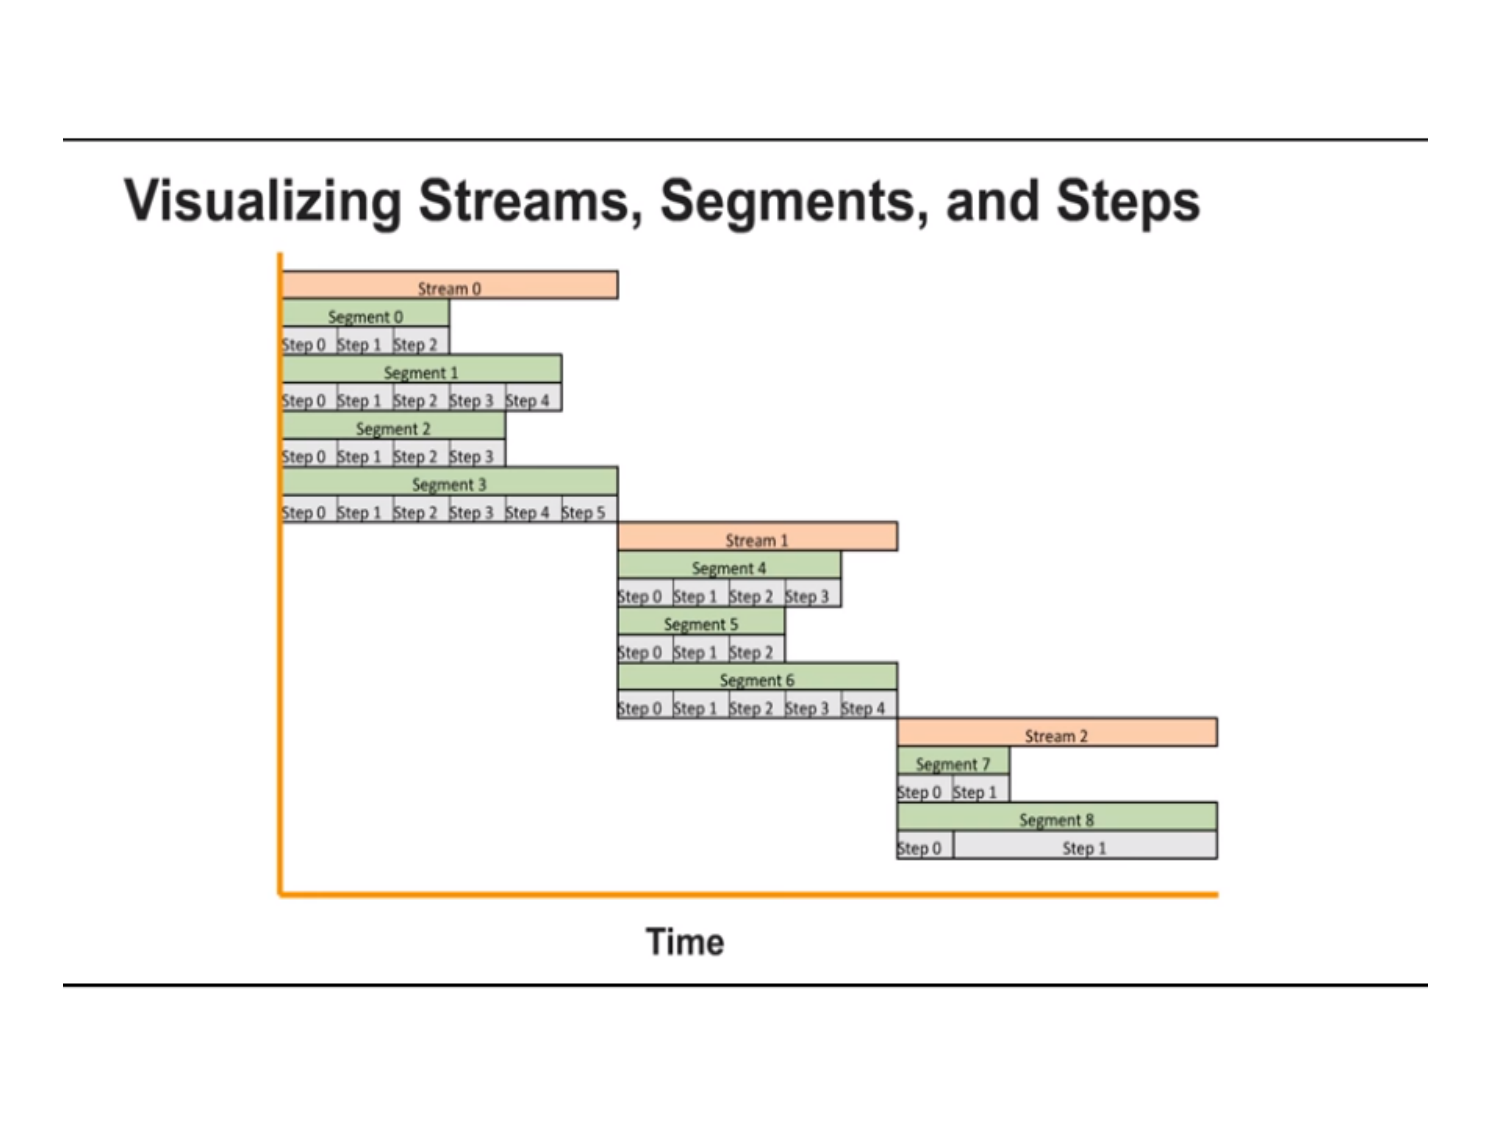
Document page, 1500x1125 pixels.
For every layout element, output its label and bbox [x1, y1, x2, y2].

picture [62, 137, 1428, 989]
